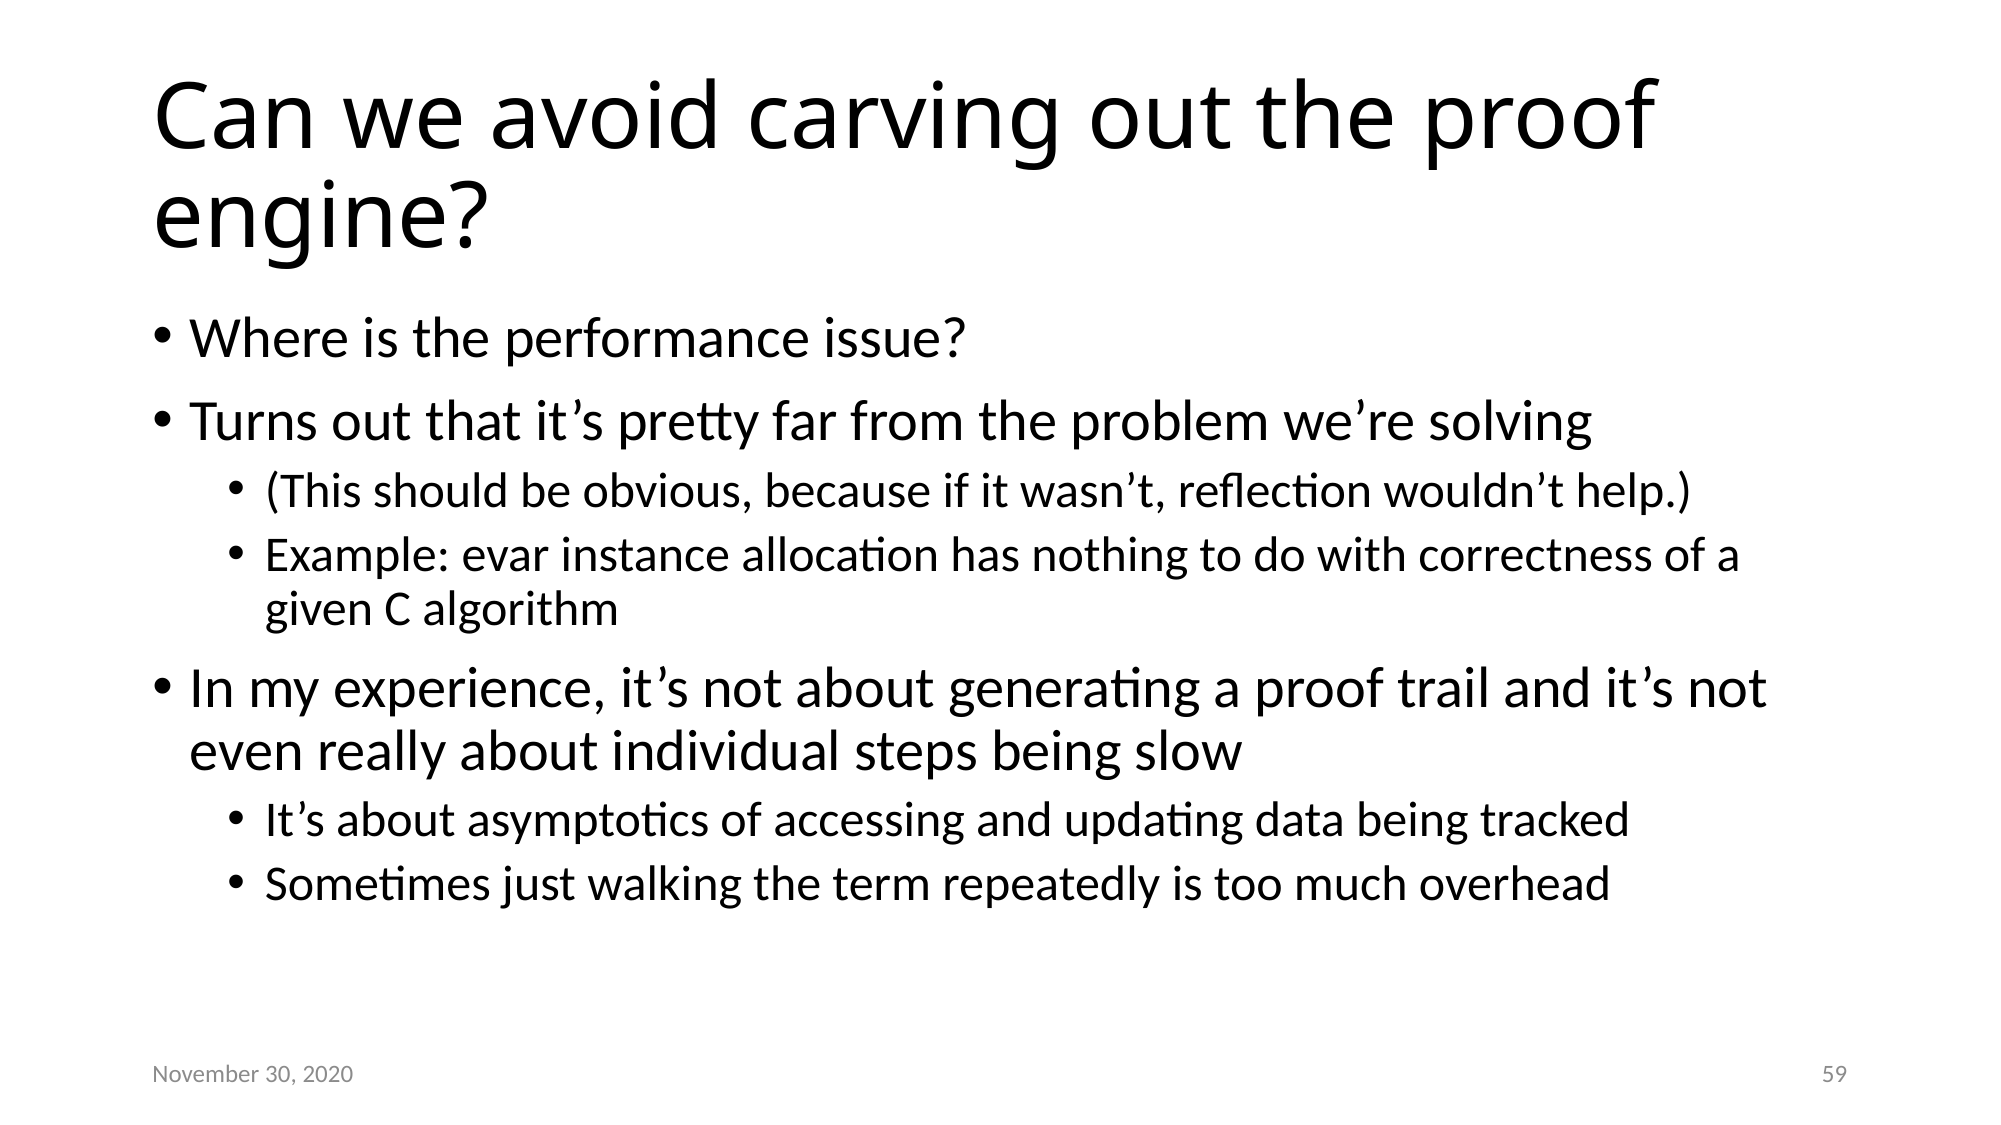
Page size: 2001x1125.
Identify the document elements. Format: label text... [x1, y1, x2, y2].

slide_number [137, 1042, 588, 1103]
slide_number 59 [1412, 1042, 1863, 1103]
list Where is the performance issue? Turns out that it’s pretty far from the problem we’re solving (This should be obvious, because if it wasn’t, reflection wouldn’t help.) Example: evar instance allocation has nothing to do with correctness of a given C algorithm In my experience, it’s not about generating a proof trail and it’s not even really about individual steps being slow It’s about asymptotics of accessing and updating data being tracked Sometimes just walking the term repeatedly is too much overhead [137, 299, 1863, 1014]
title Can we avoid carving out the proof engine? [137, 59, 1863, 278]
